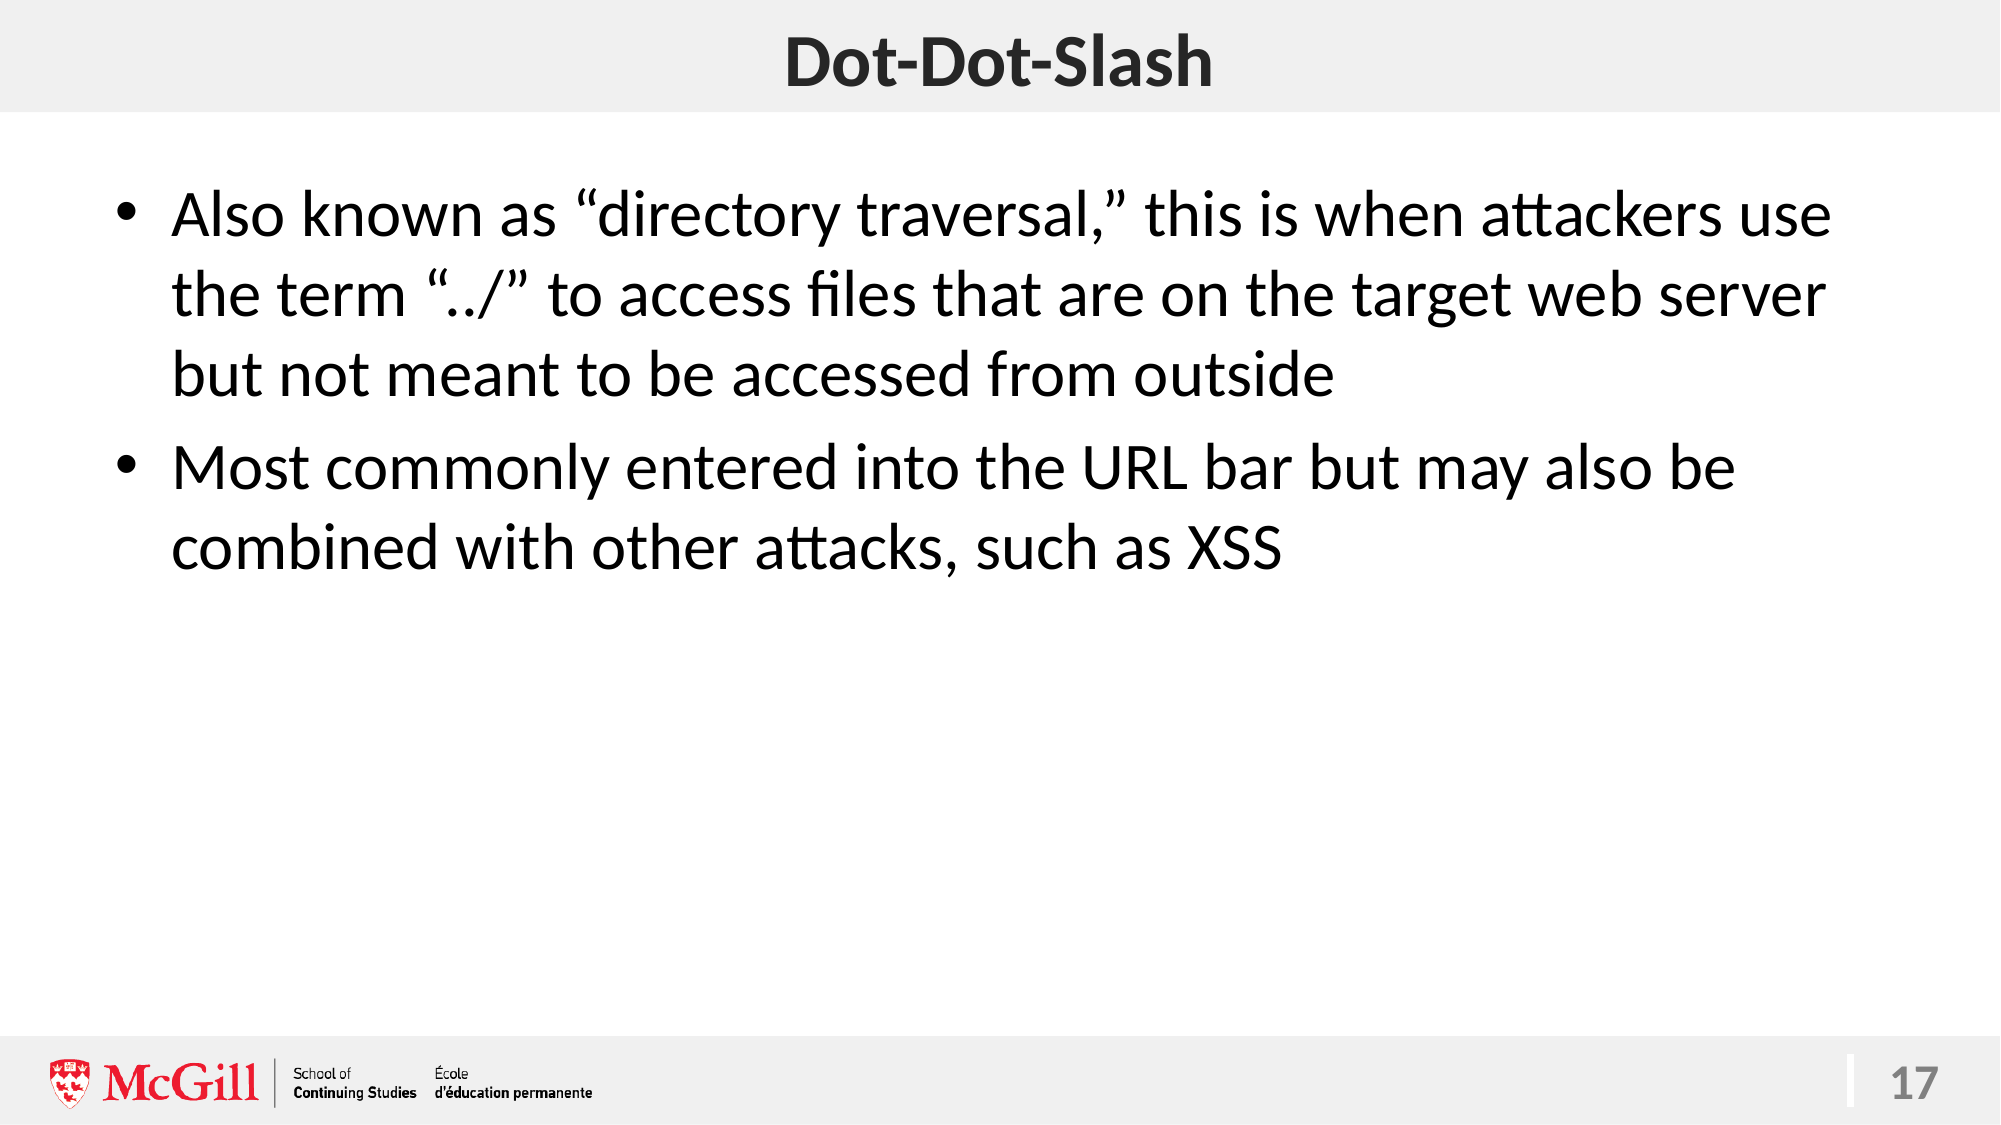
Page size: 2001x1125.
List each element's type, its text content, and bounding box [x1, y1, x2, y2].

list Also known as “directory traversal,” this is when attackers use the term “../” to access files that are on the target web server but not meant to be accessed from outside Most commonly entered into the URL bar but may also be combined with other attacks, such as XSS [99, 162, 1900, 1005]
title Dot-Dot-Slash [0, 0, 2000, 113]
picture [50, 1058, 592, 1071]
footer [0, 1071, 2000, 1125]
